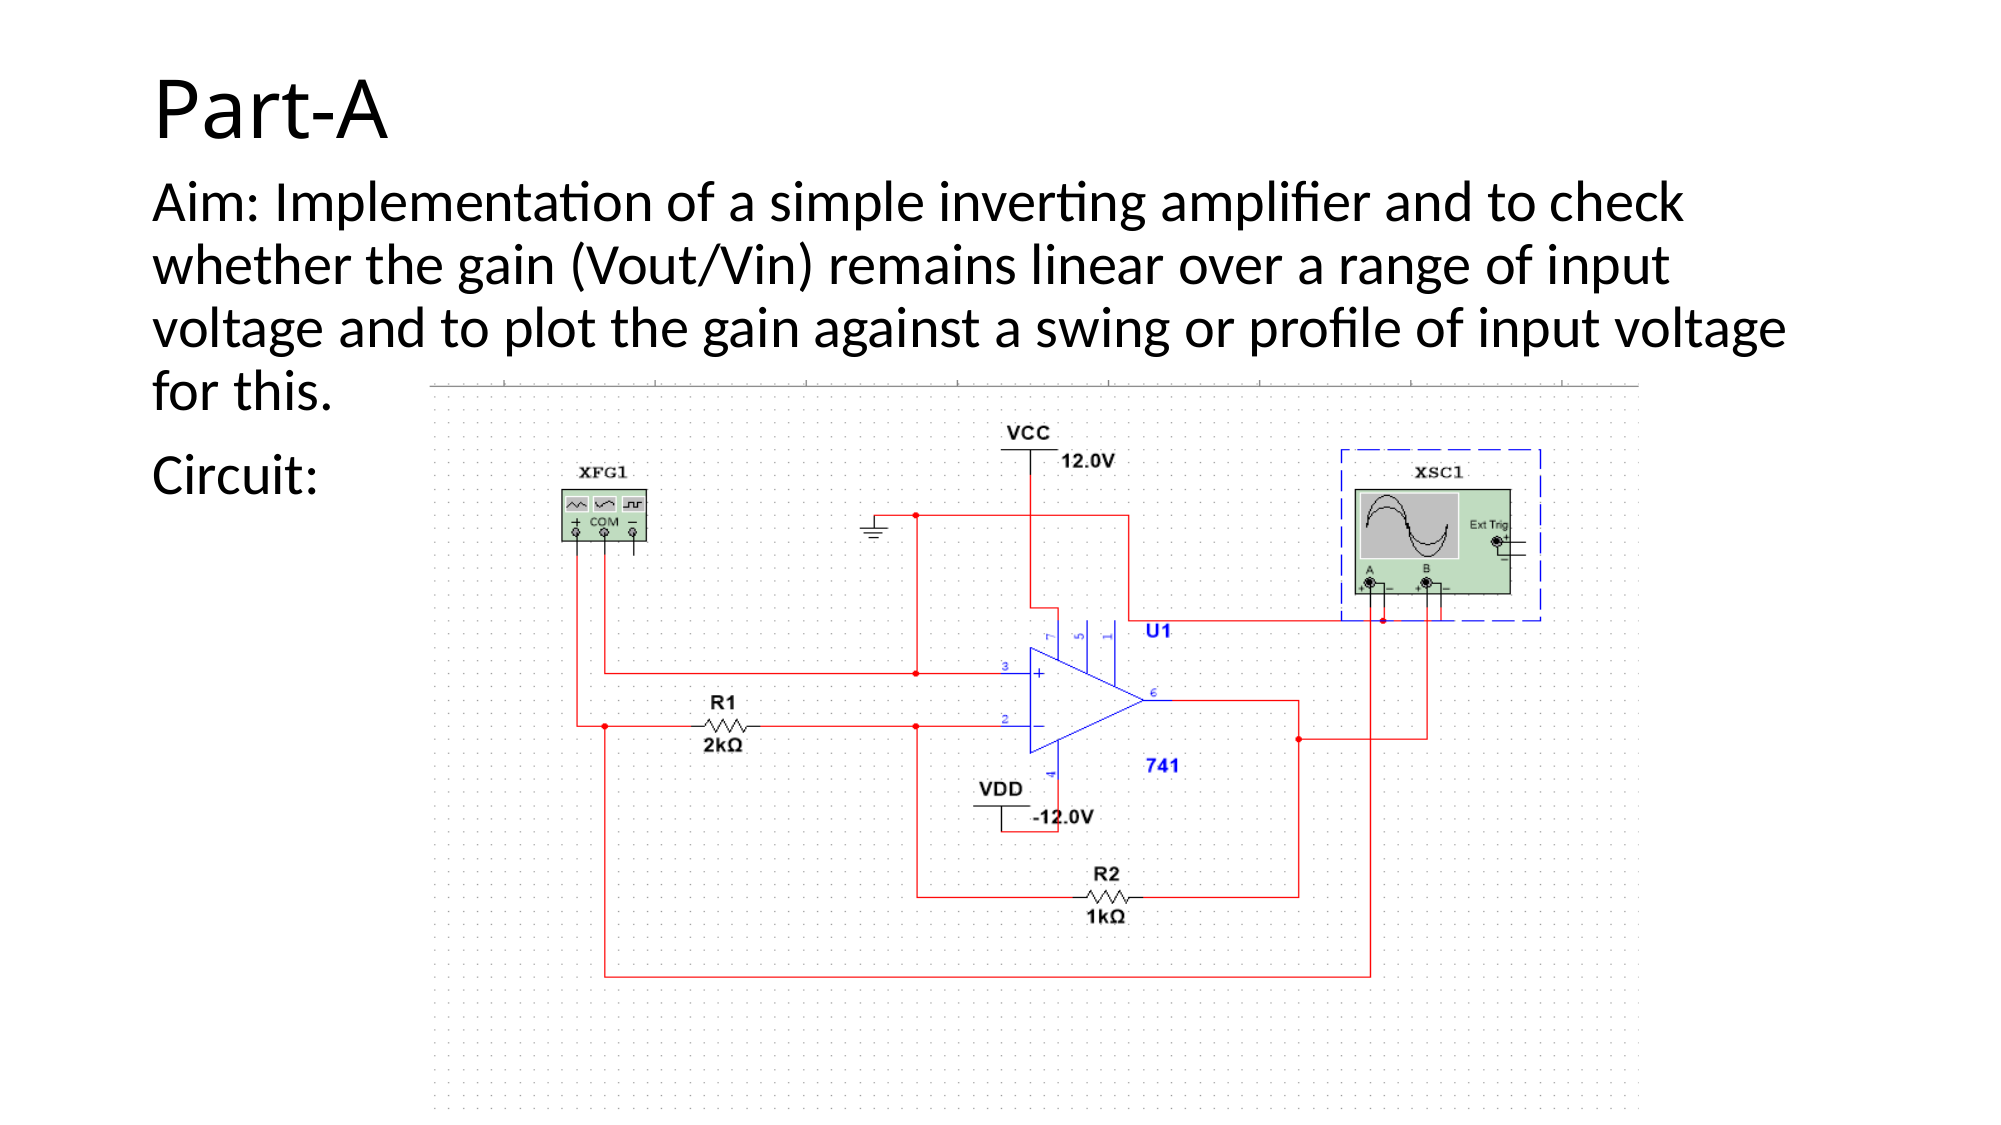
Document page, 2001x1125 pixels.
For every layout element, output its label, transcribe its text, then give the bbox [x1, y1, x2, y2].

list Aim: Implementation of a simple inverting amplifier and to check whether the gain (Vout/Vin) remains linear over a range of input voltage and to plot the gain against a swing or profile of input voltage for this. Circuit: [137, 163, 1863, 1014]
picture [429, 380, 1639, 1118]
title Part-A [137, 59, 1863, 163]
